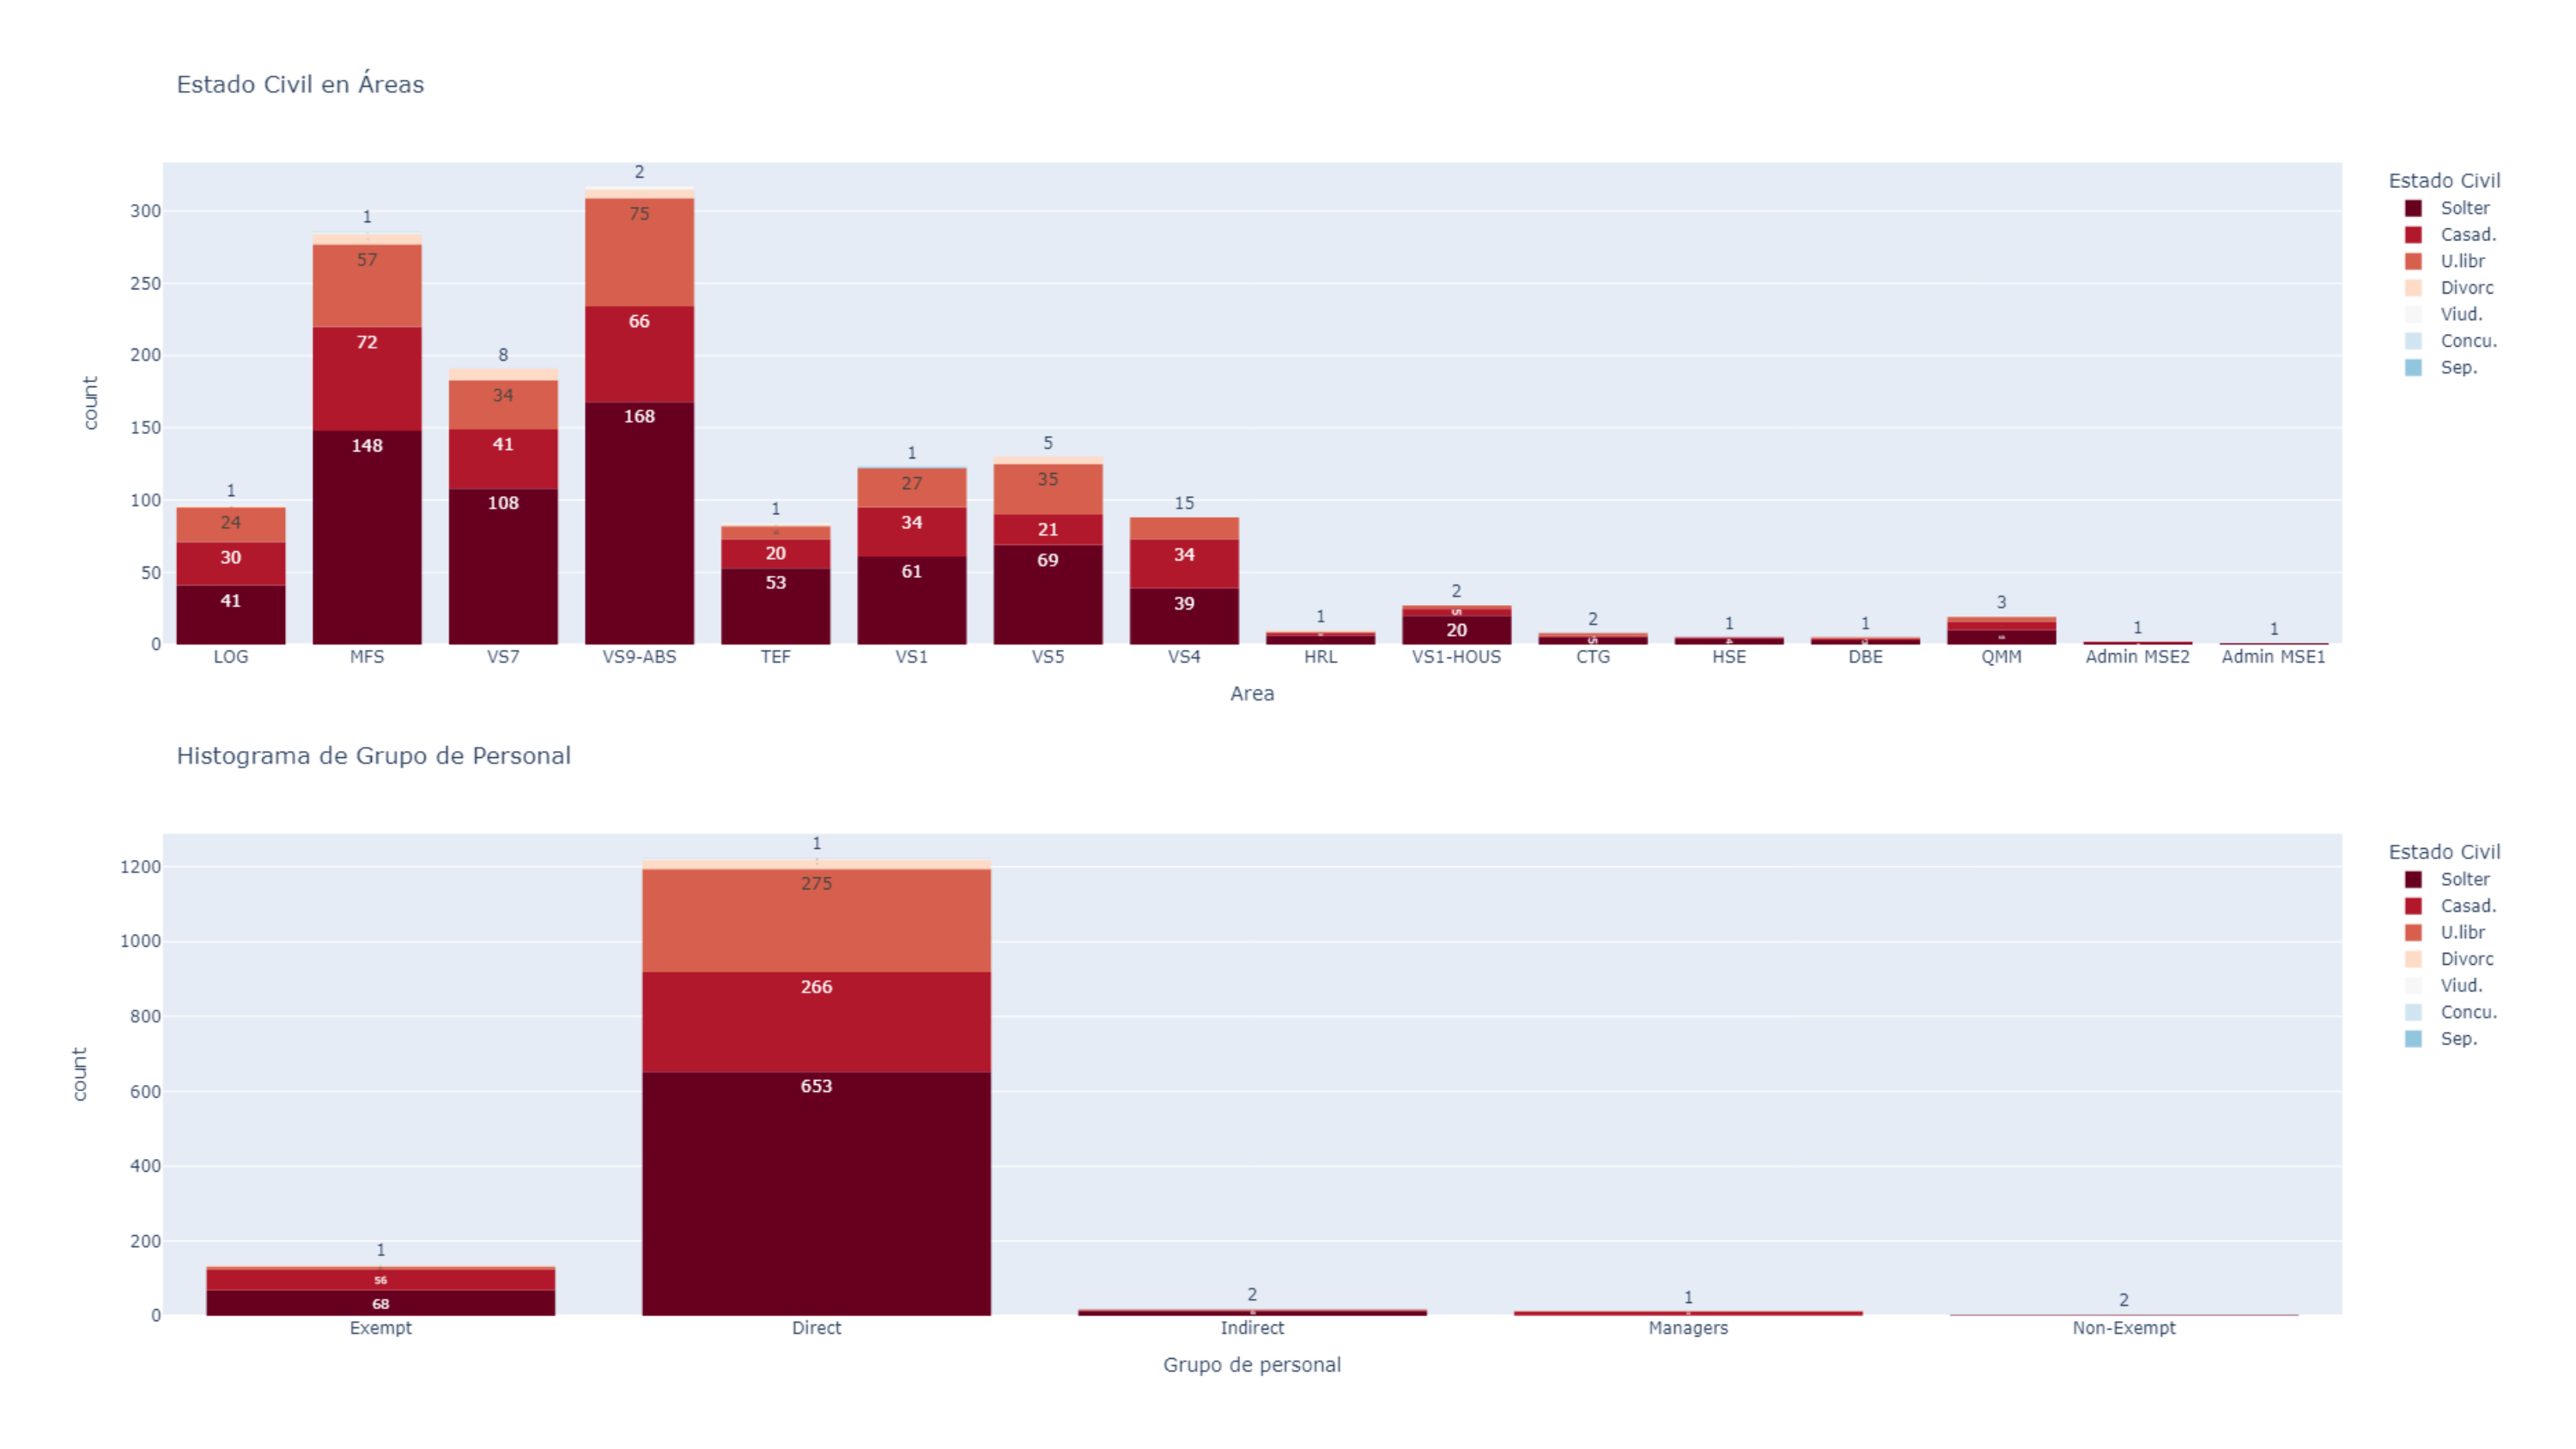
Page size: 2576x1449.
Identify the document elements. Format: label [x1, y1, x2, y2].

text_box [53, 724, 2523, 1396]
text_box [53, 52, 2523, 724]
